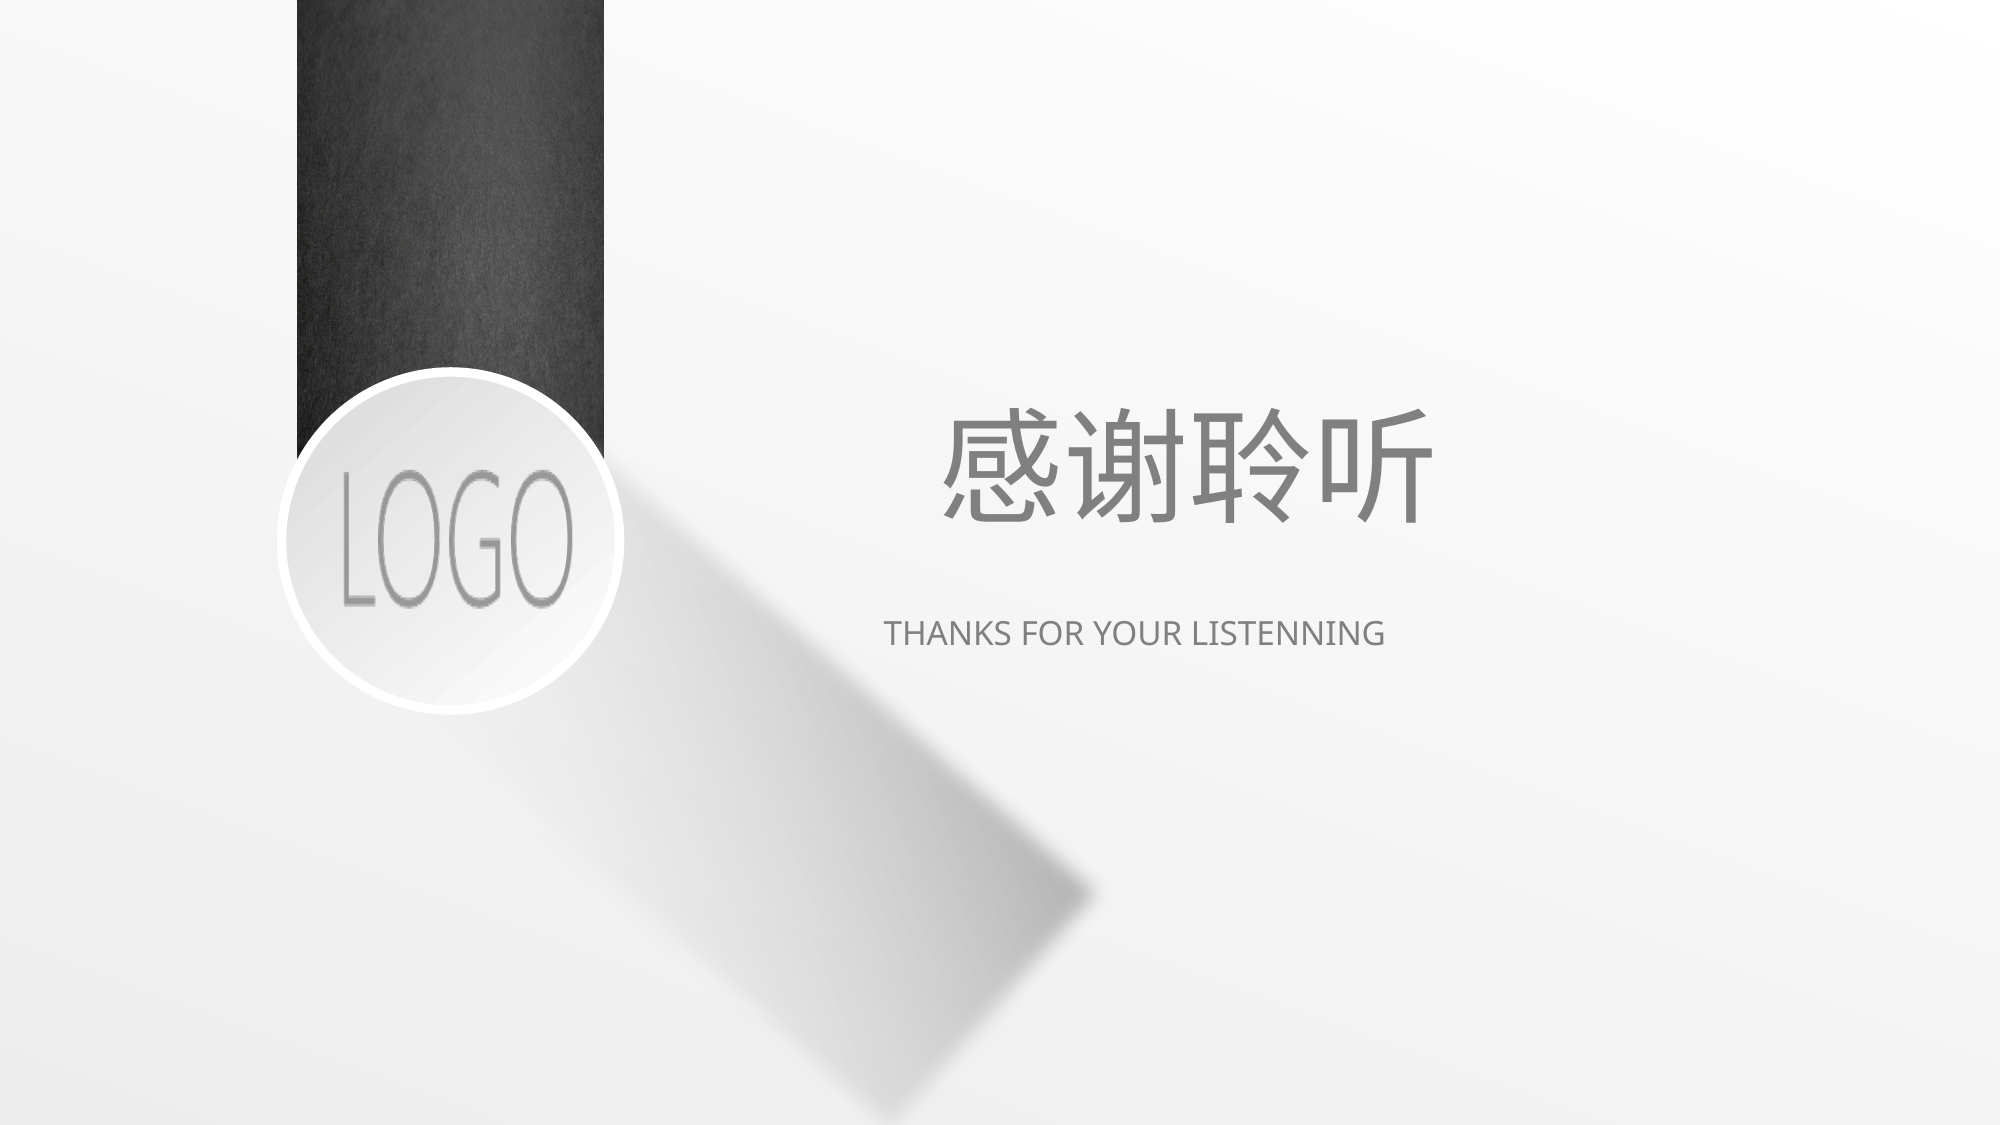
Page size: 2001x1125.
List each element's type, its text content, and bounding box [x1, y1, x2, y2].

picture [279, 0, 633, 763]
title 感谢聆听 [662, 156, 1715, 548]
text_box THANKS FOR YOUR LISTENNING [868, 604, 1509, 659]
